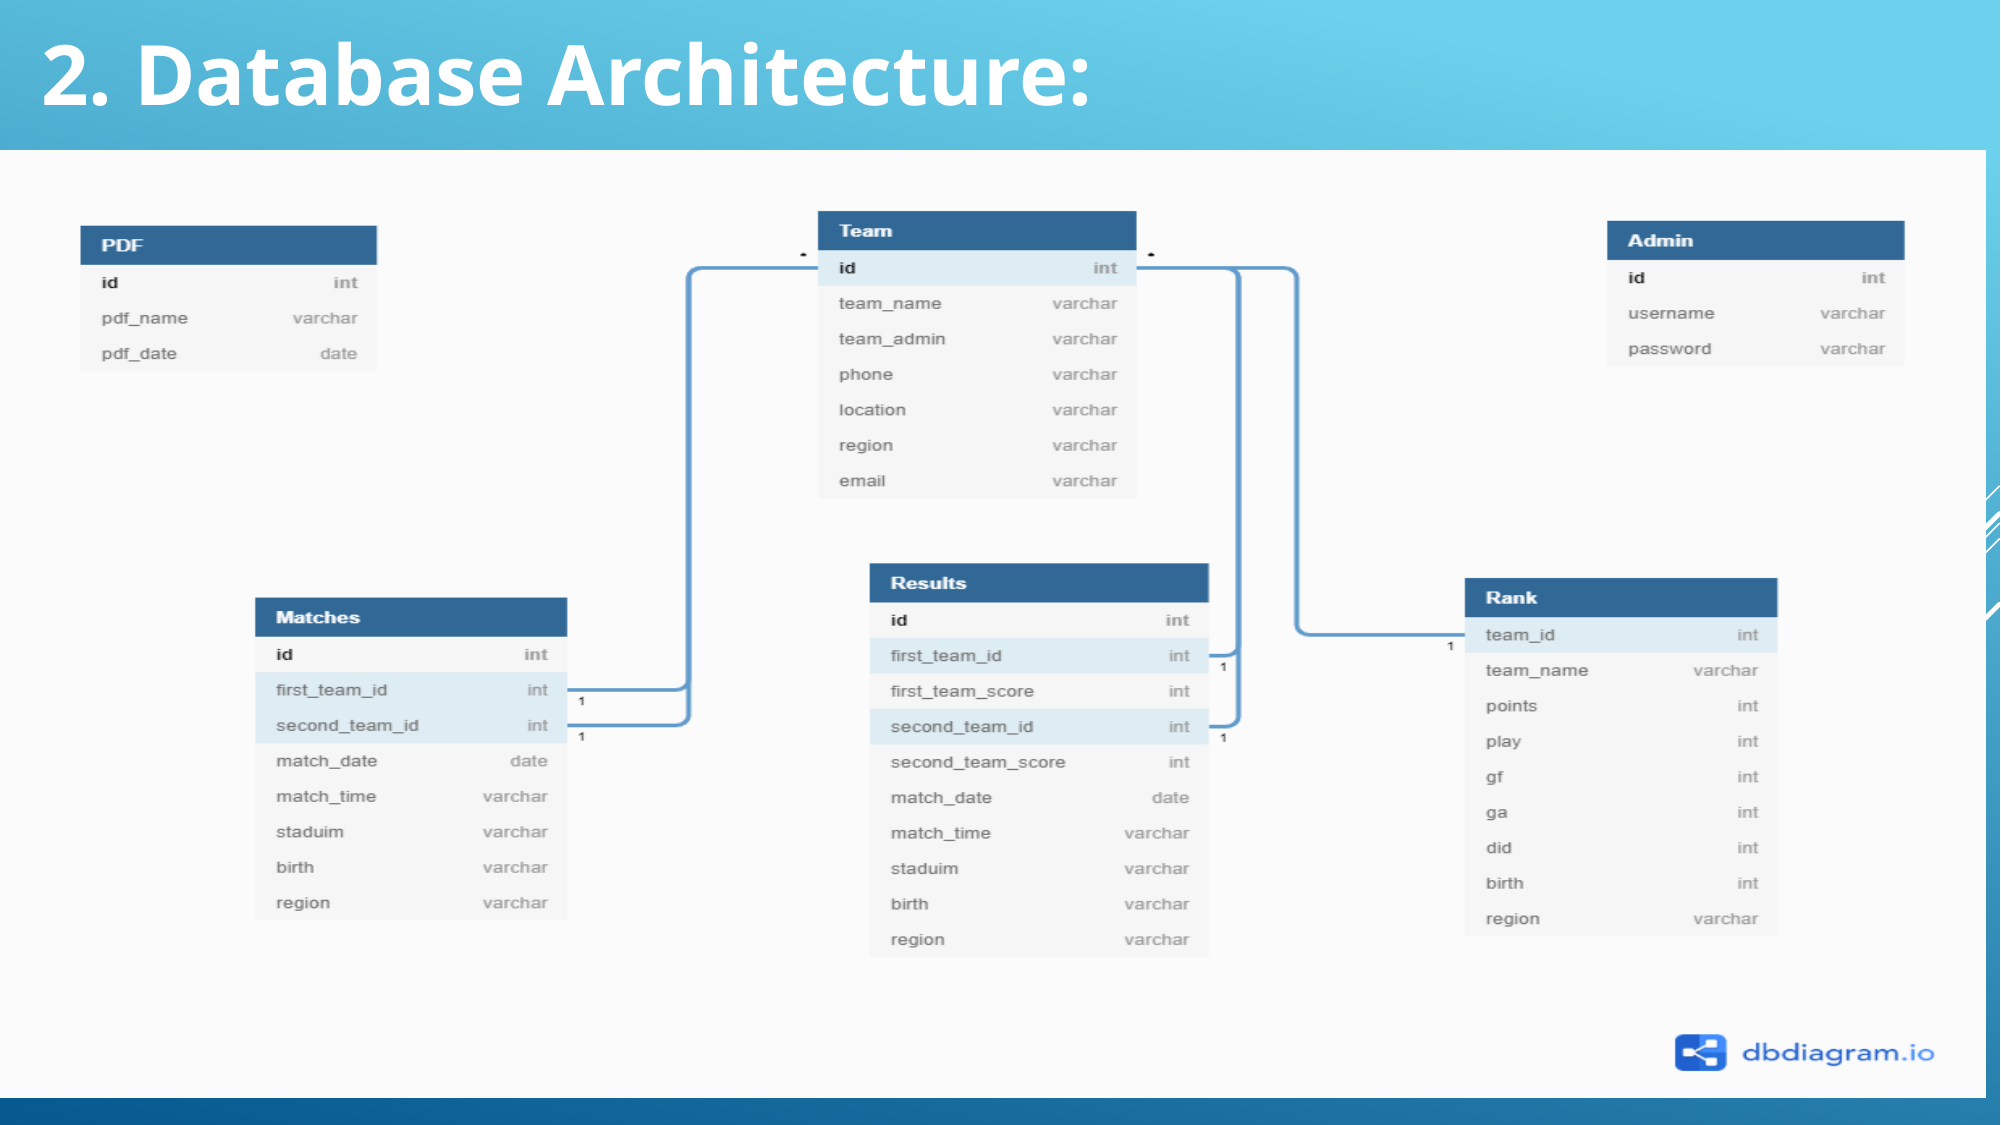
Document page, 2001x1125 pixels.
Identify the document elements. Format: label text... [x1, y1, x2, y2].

text_box 2. Database Architecture: [26, 15, 1986, 150]
picture [0, 150, 1986, 1098]
